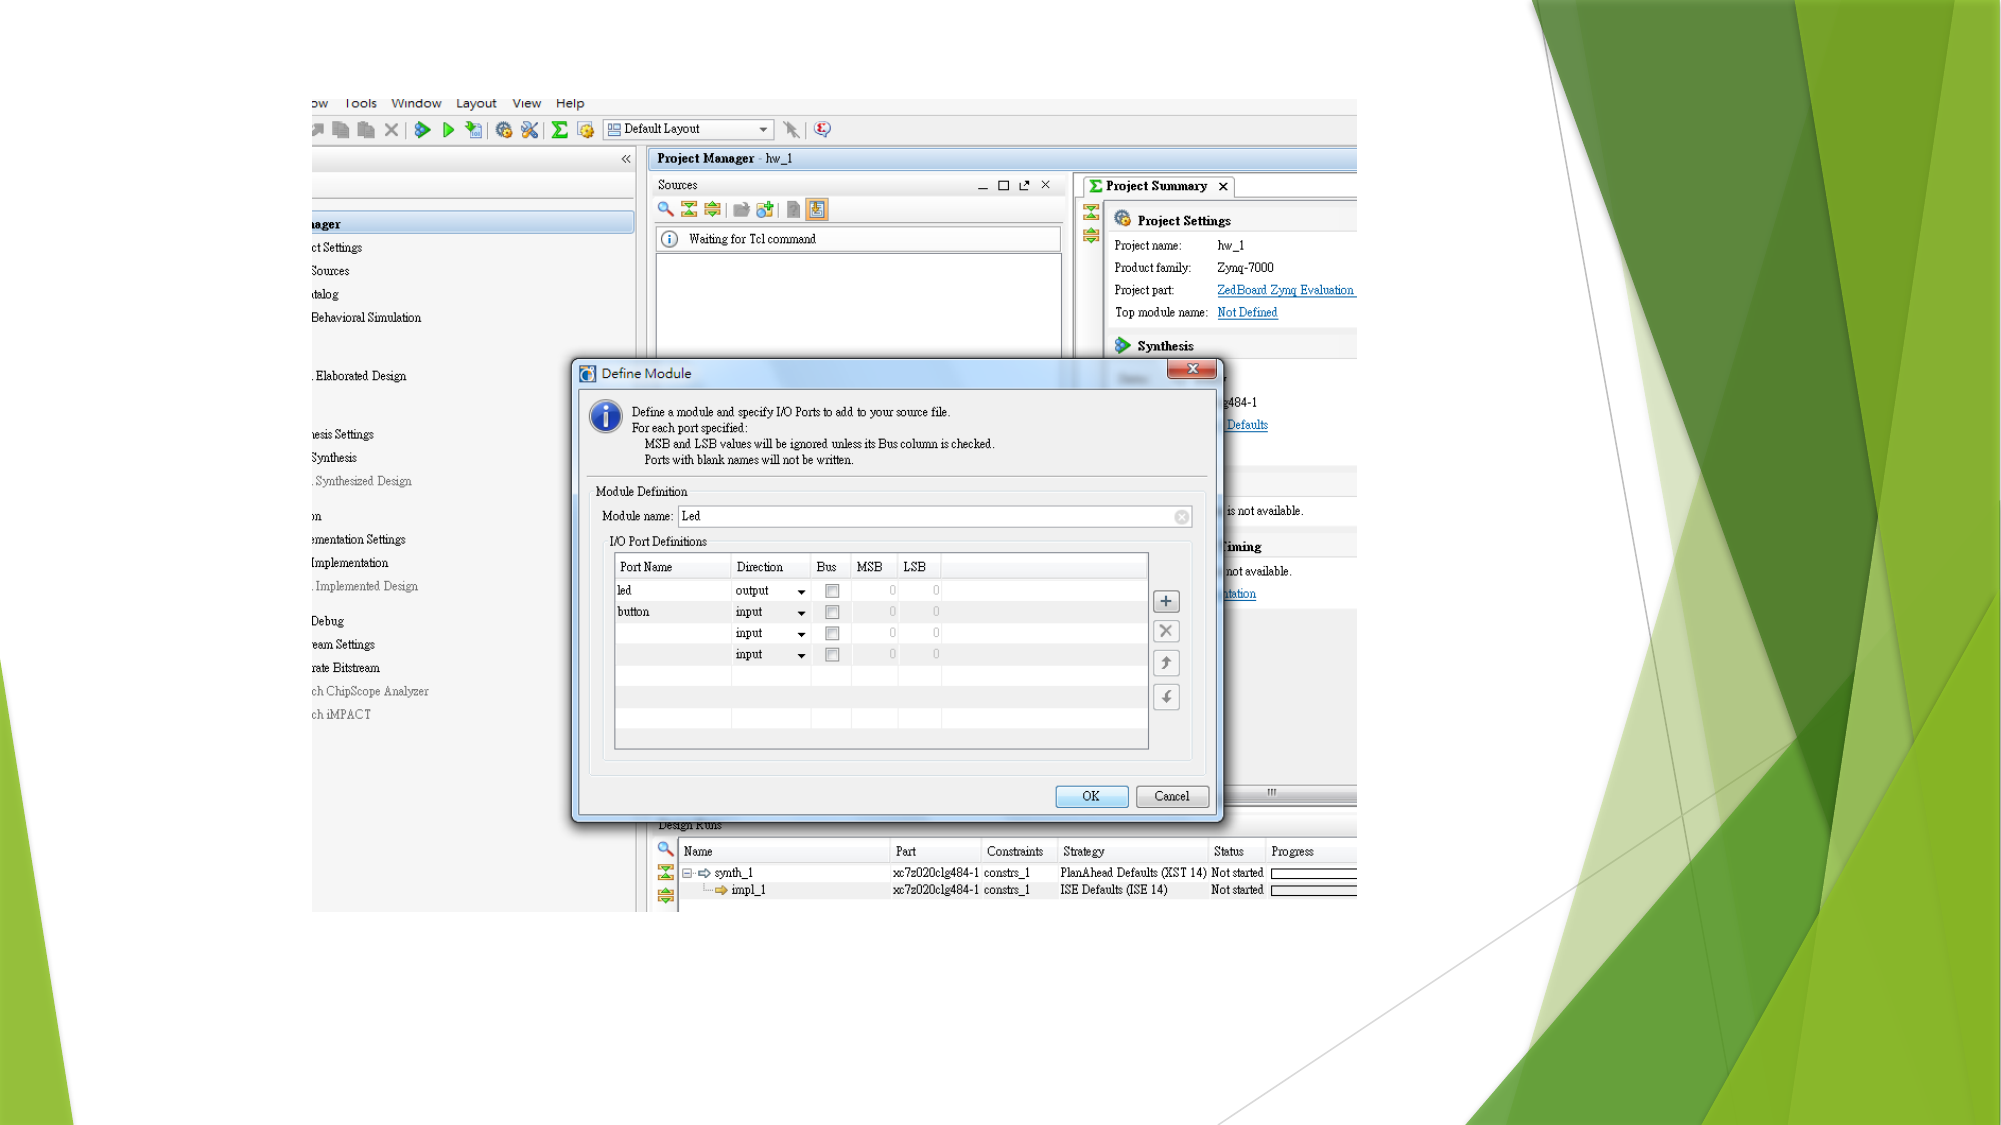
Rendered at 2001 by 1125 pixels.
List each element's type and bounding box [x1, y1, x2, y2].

list [311, 99, 1357, 913]
